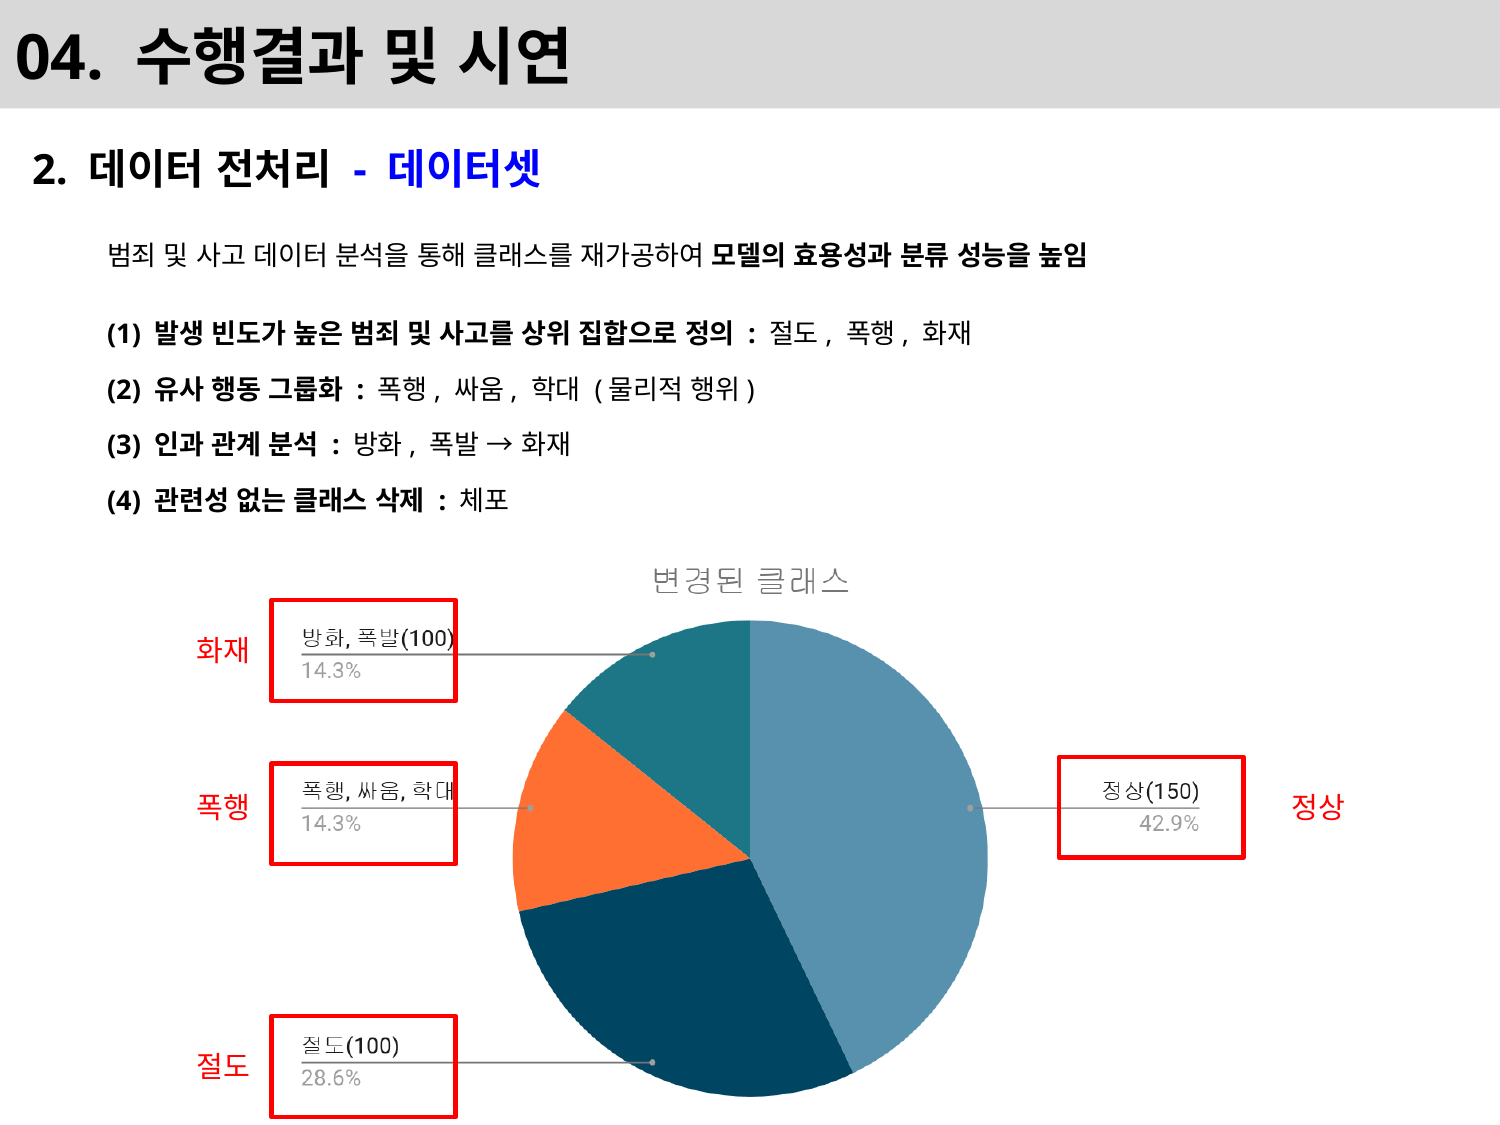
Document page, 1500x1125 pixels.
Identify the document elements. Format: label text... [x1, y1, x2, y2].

title 04. 수행결과 및 시연 [0, 0, 1500, 109]
text_box 절도 [158, 1033, 266, 1099]
list 2. 데이터 전처리 - 데이터셋 범죄 및 사고 데이터 분석을 통해 클래스를 재가공하여 모델의 효용성과 분류 성능을 높임 (1) 발생 빈도가 높은 범죄 및 사고를 상위 집합으로 정의 : 절도, 폭행, 화재 (2) 유사 행동 그룹화 : 폭행, 싸움, 학대 (물리적 행위) (3) 인과 관계 분석 : 방화, 폭발 → 화재 (4) 관련성 없는 클래스 삭제 : 체포 [17, 134, 1471, 878]
picture [271, 531, 1229, 1125]
